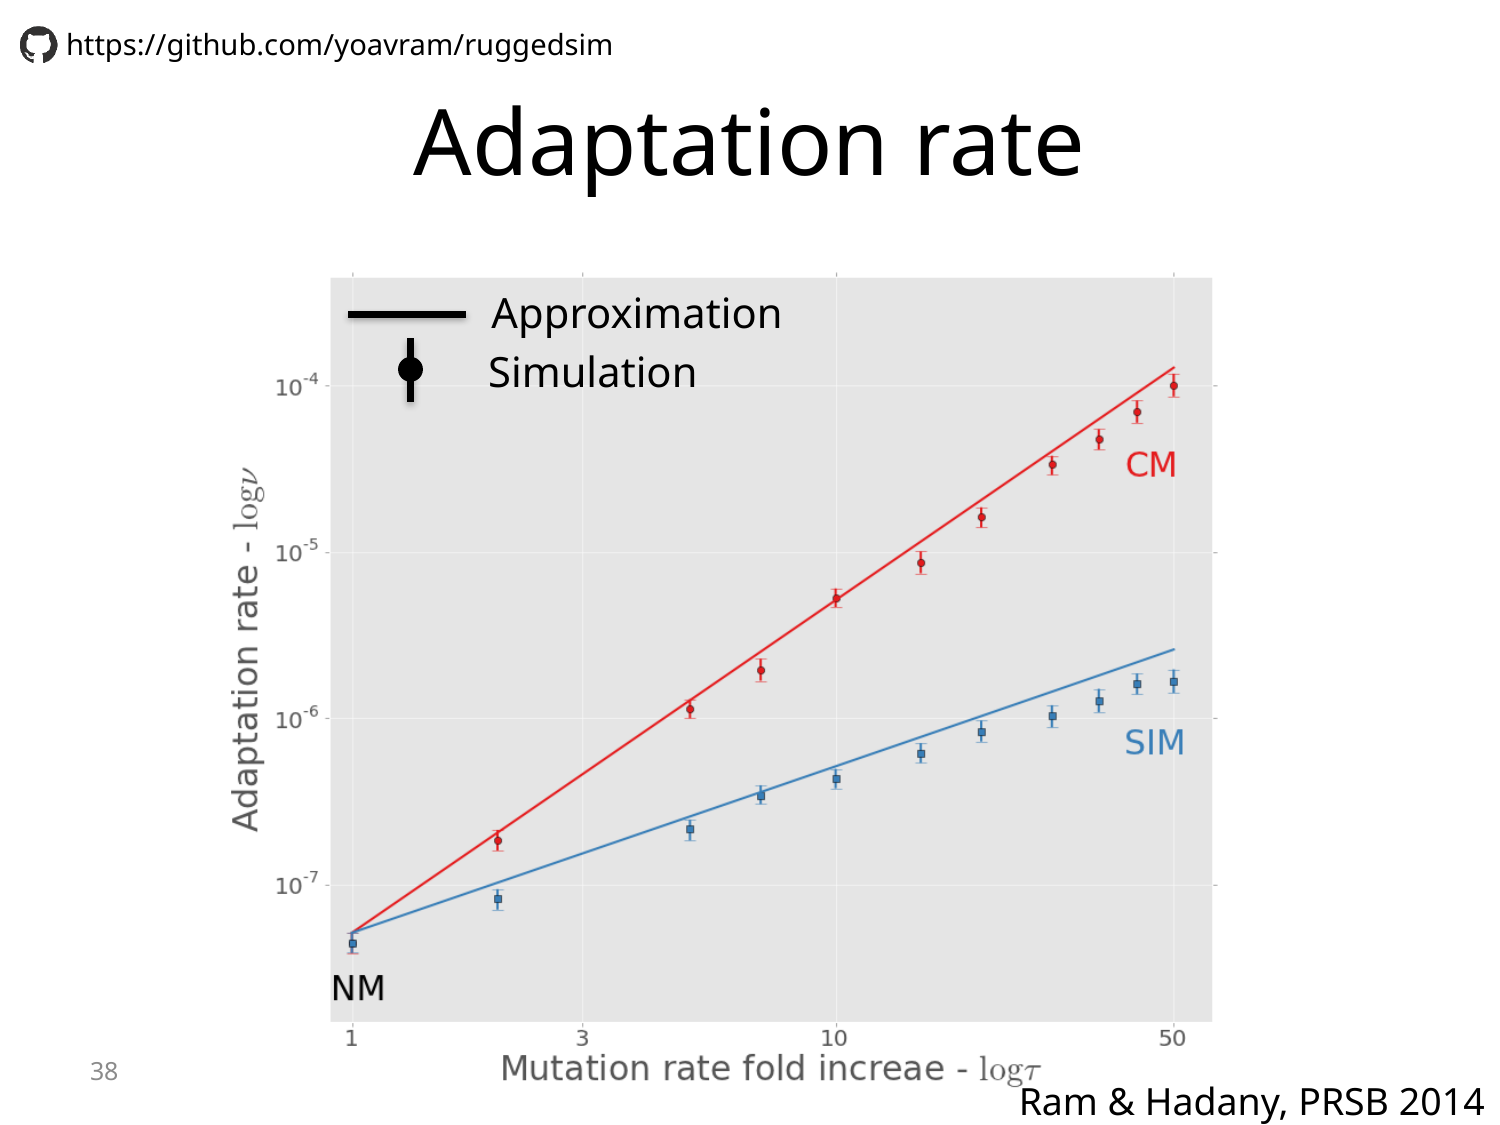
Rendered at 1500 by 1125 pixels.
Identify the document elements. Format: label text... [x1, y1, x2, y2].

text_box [399, 337, 422, 402]
title Adaptation rate [75, 45, 1425, 233]
text_box Ram & Hadany, PRSB 2014 [903, 1070, 1500, 1125]
picture [229, 271, 1218, 1095]
slide_number 38 [75, 1042, 228, 1103]
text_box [473, 278, 811, 404]
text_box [17, 18, 627, 70]
